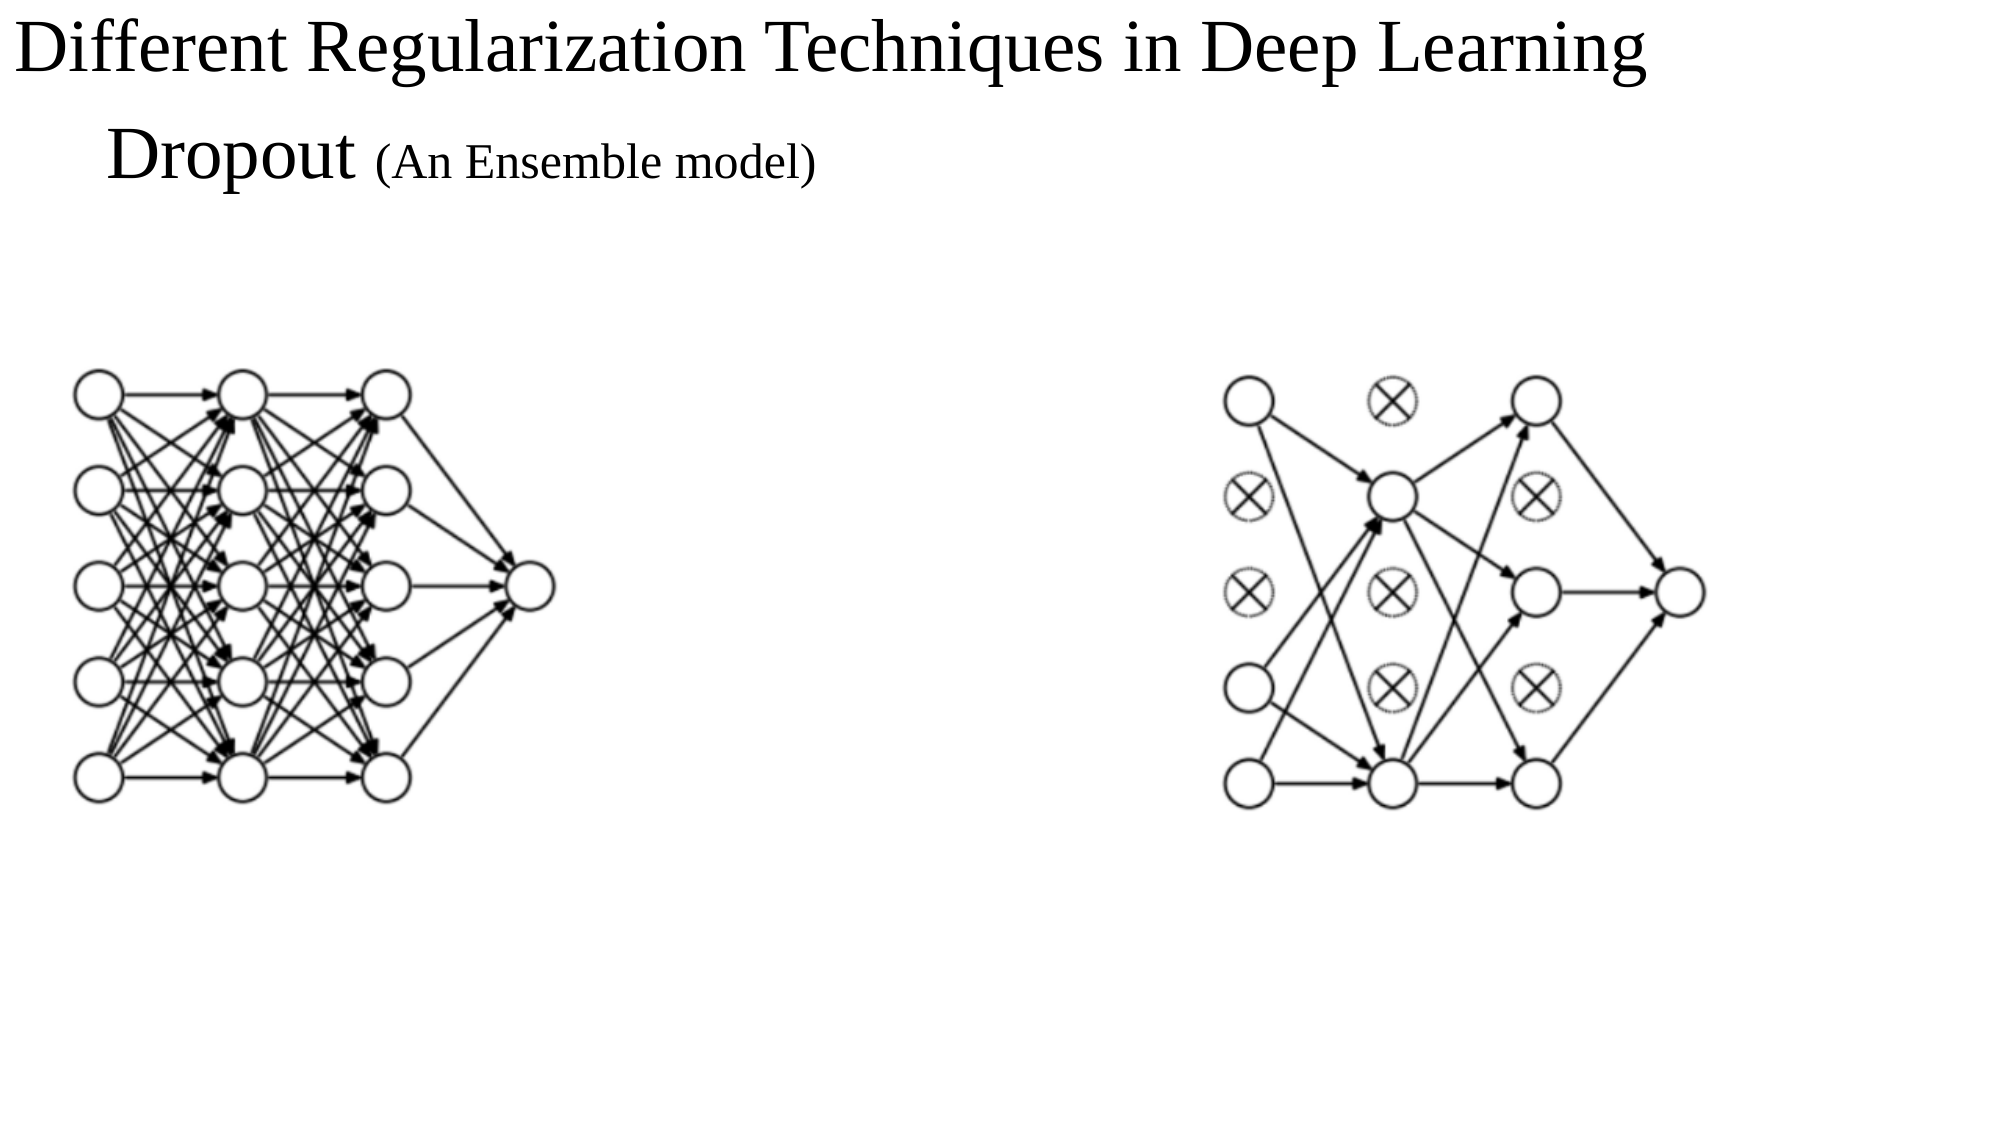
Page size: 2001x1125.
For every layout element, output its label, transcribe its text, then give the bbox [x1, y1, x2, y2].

text_box Dropout (An Ensemble model) [91, 96, 1793, 201]
picture [1204, 328, 1722, 841]
picture [57, 309, 575, 860]
text_box Different Regularization Techniques in Deep Learning [0, 0, 1702, 94]
